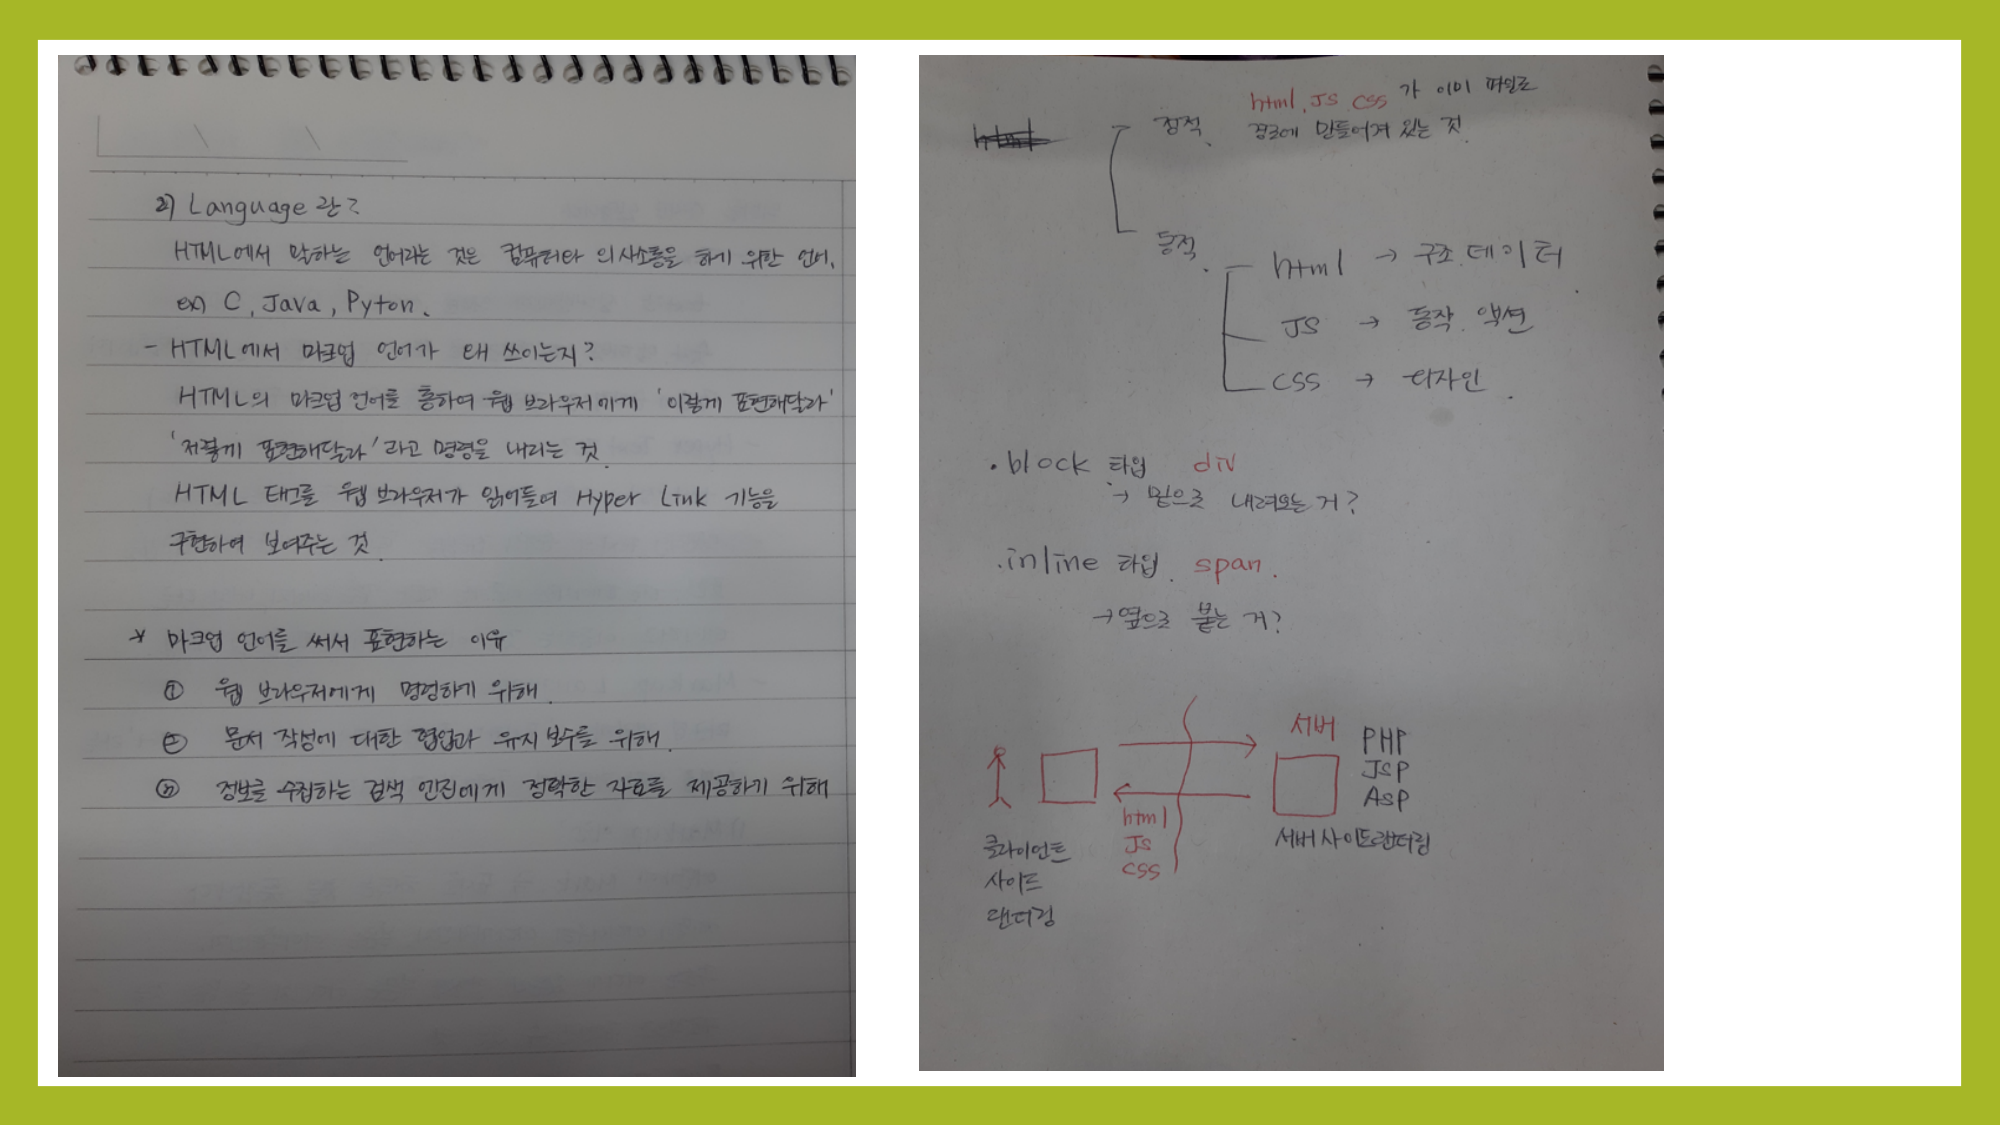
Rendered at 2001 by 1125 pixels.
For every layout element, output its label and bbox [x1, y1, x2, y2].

picture [919, 54, 1664, 1071]
picture [58, 54, 856, 1077]
